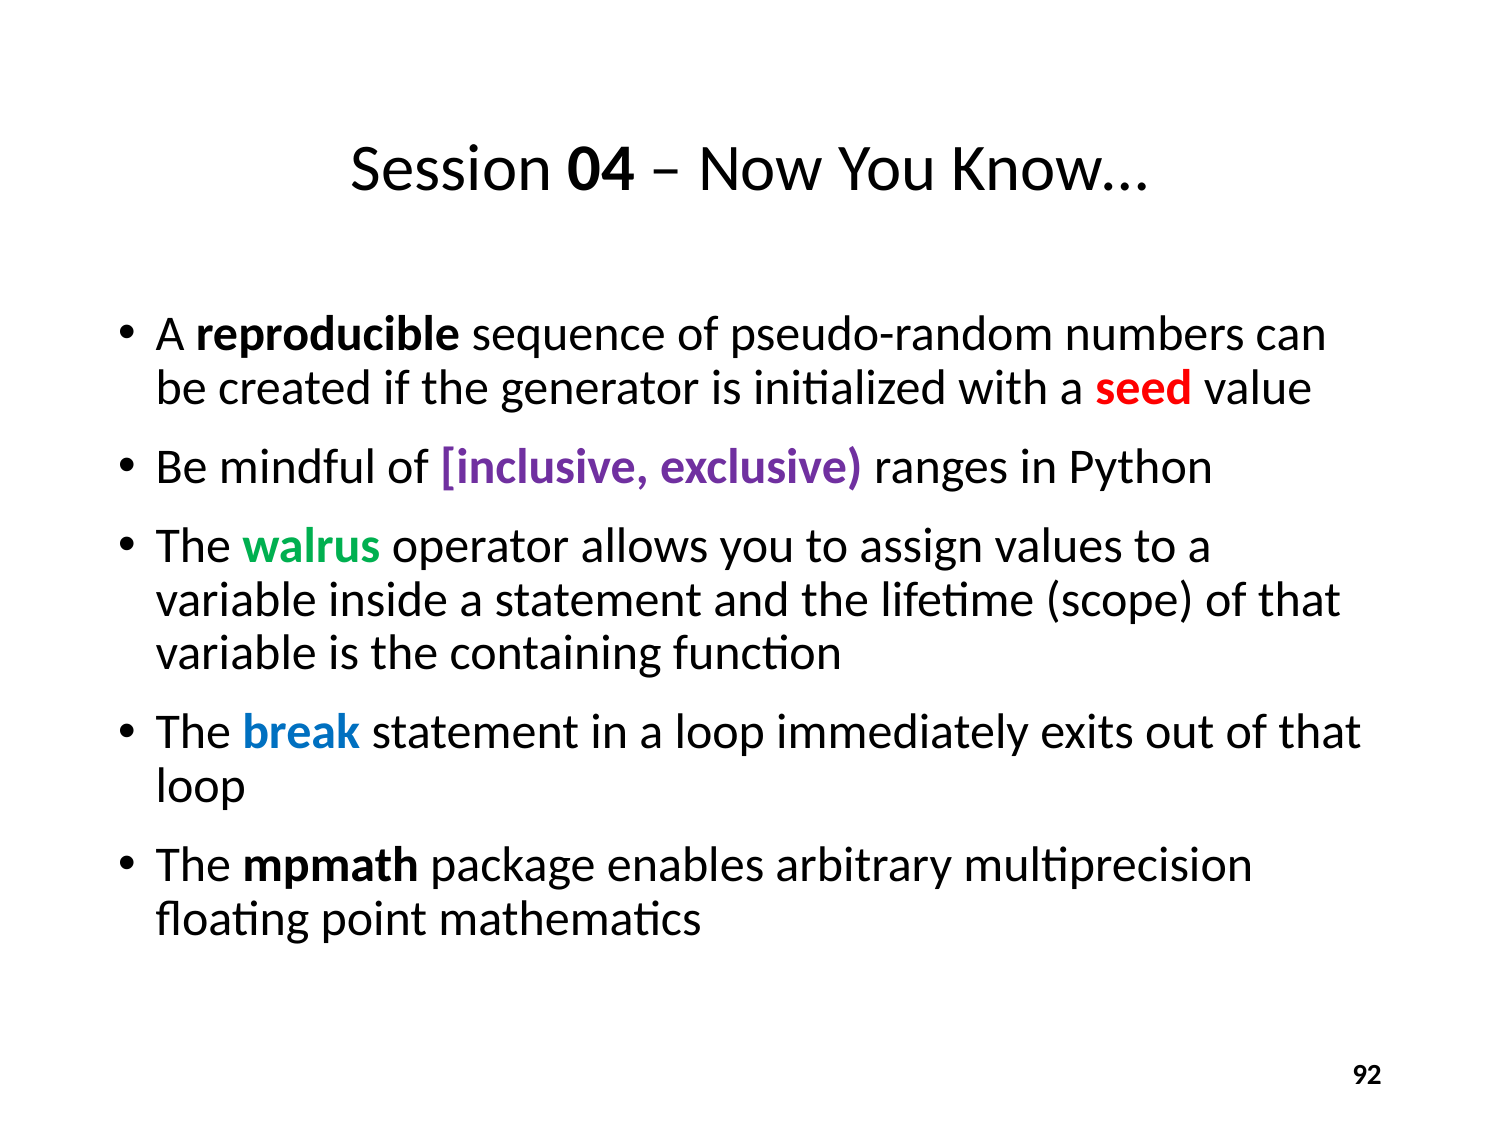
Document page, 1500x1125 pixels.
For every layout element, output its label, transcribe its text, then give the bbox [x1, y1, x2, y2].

list A reproducible sequence of pseudo-random numbers can be created if the generator is initialized with a seed value Be mindful of [inclusive, exclusive) ranges in Python The walrus operator allows you to assign values to a variable inside a statement and the lifetime (scope) of that variable is the containing function The break statement in a loop immediately exits out of that loop The mpmath package enables arbitrary multiprecision floating point mathematics [103, 299, 1397, 1043]
title Session 04 – Now You Know… [103, 59, 1397, 278]
slide_number 92 [1059, 1042, 1397, 1103]
